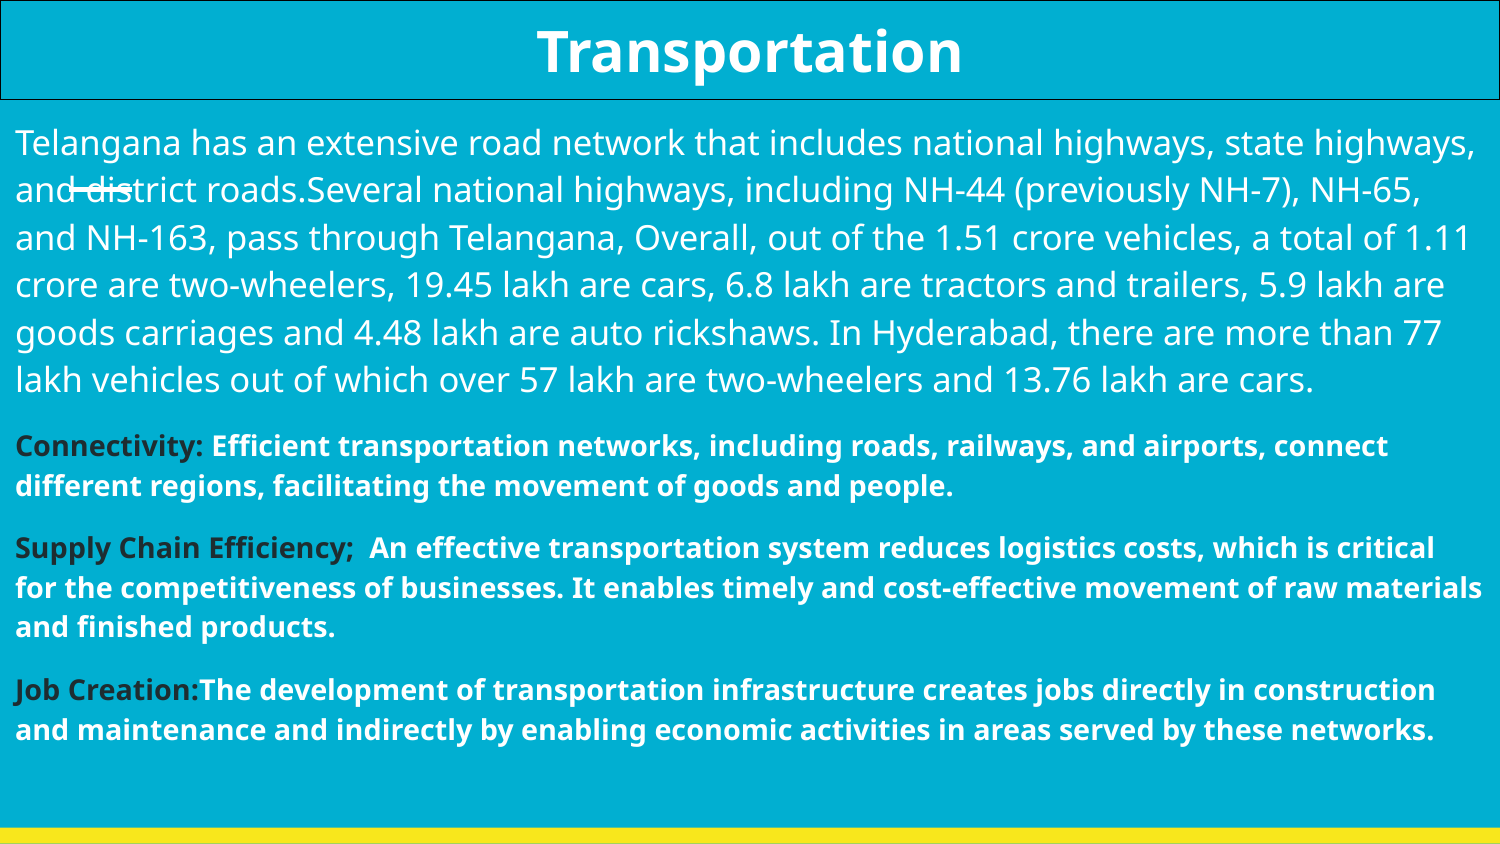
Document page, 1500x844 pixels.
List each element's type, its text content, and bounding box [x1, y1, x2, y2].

title Transportation [0, 0, 1500, 99]
list Telangana has an extensive road network that includes national highways, state highways, and district roads.Several national highways, including NH-44 (previously NH-7), NH-65, and NH-163, pass through Telangana, Overall, out of the 1.51 crore vehicles, a total of 1.11 crore are two-wheelers, 19.45 lakh are cars, 6.8 lakh are tractors and trailers, 5.9 lakh are goods carriages and 4.48 lakh are auto rickshaws. In Hyderabad, there are more than 77 lakh vehicles out of which over 57 lakh are two-wheelers and 13.76 lakh are cars. Connectivity: Efficient transportation networks, including roads, railways, and airports, connect different regions, facilitating the movement of goods and people. Supply Chain Efficiency; An effective transportation system reduces logistics costs, which is critical for the competitiveness of businesses. It enables timely and cost-effective movement of raw materials and finished products. Job Creation:The development of transportation infrastructure creates jobs directly in construction and maintenance and indirectly by enabling economic activities in areas served by these networks. [0, 99, 1500, 815]
